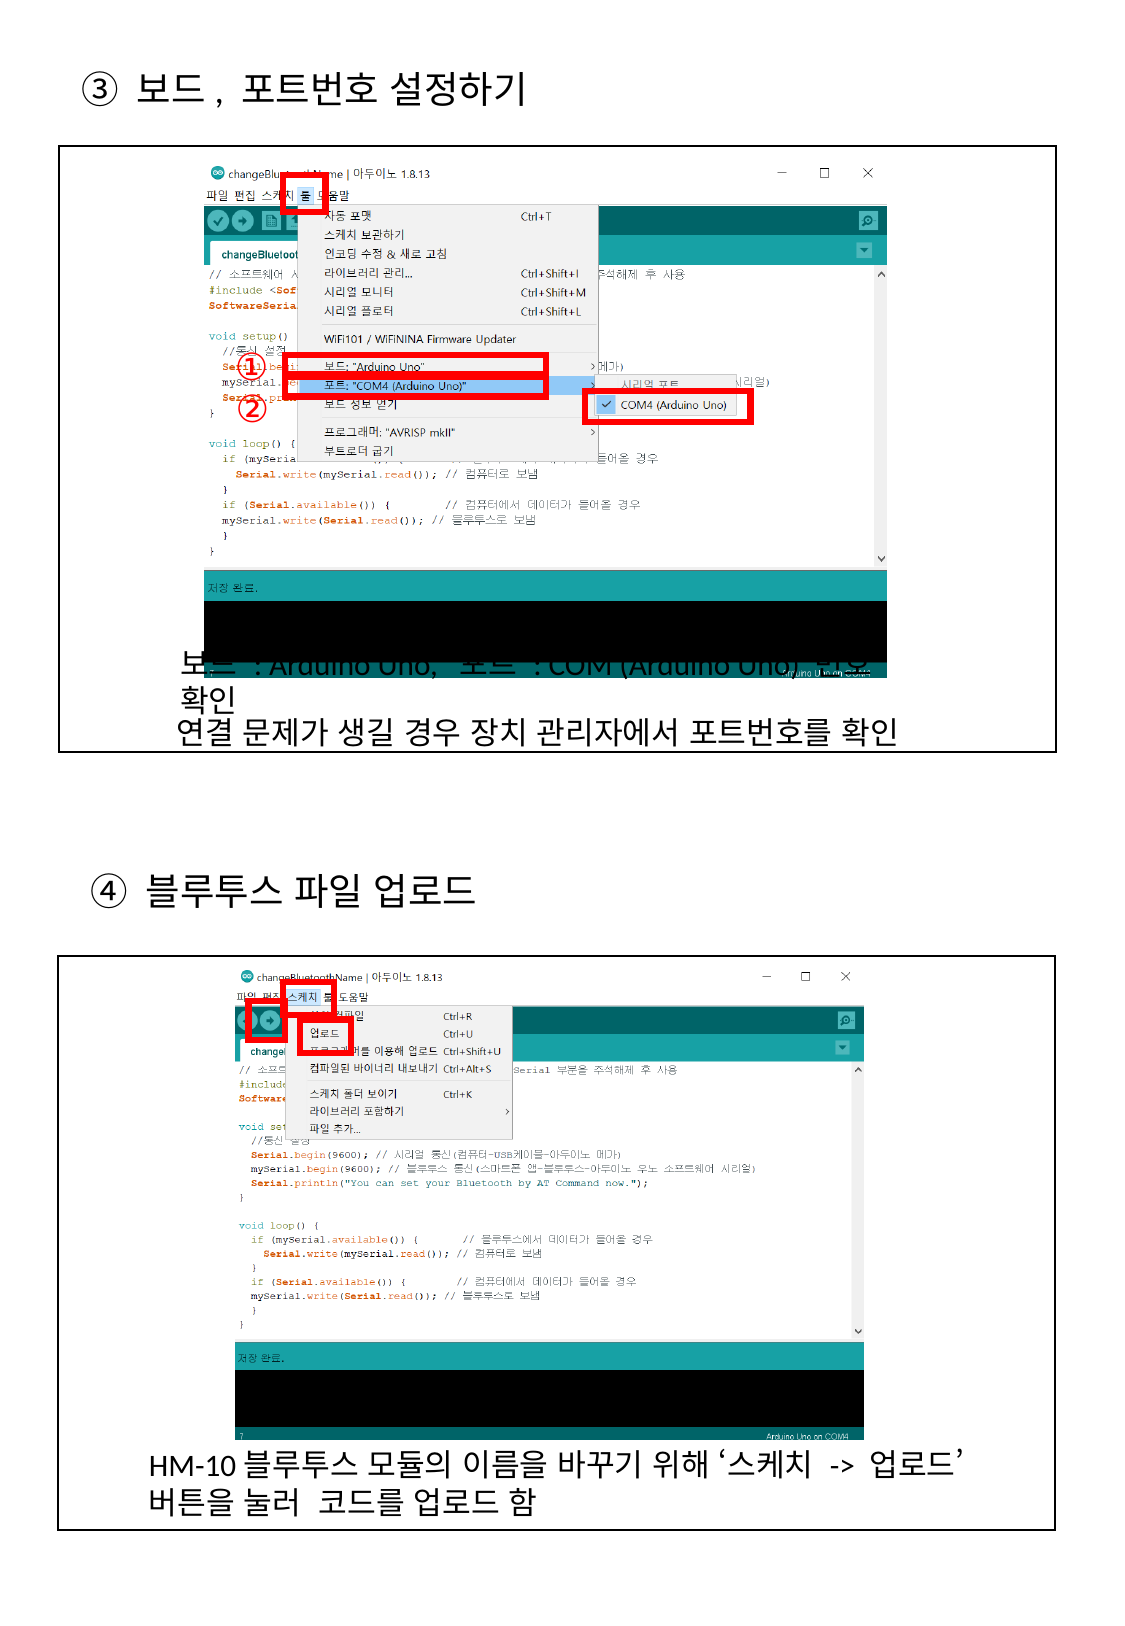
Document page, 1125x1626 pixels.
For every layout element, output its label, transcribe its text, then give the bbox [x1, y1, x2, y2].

picture [204, 160, 887, 629]
text_box ④ 블루투스 파일 업로드 [76, 860, 493, 921]
picture [235, 964, 864, 981]
text_box [58, 145, 1057, 753]
text_box ③ 보드, 포트번호 설정하기 [66, 59, 543, 119]
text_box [134, 981, 1025, 1529]
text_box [220, 174, 751, 428]
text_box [161, 629, 997, 760]
text_box [57, 955, 1056, 1531]
